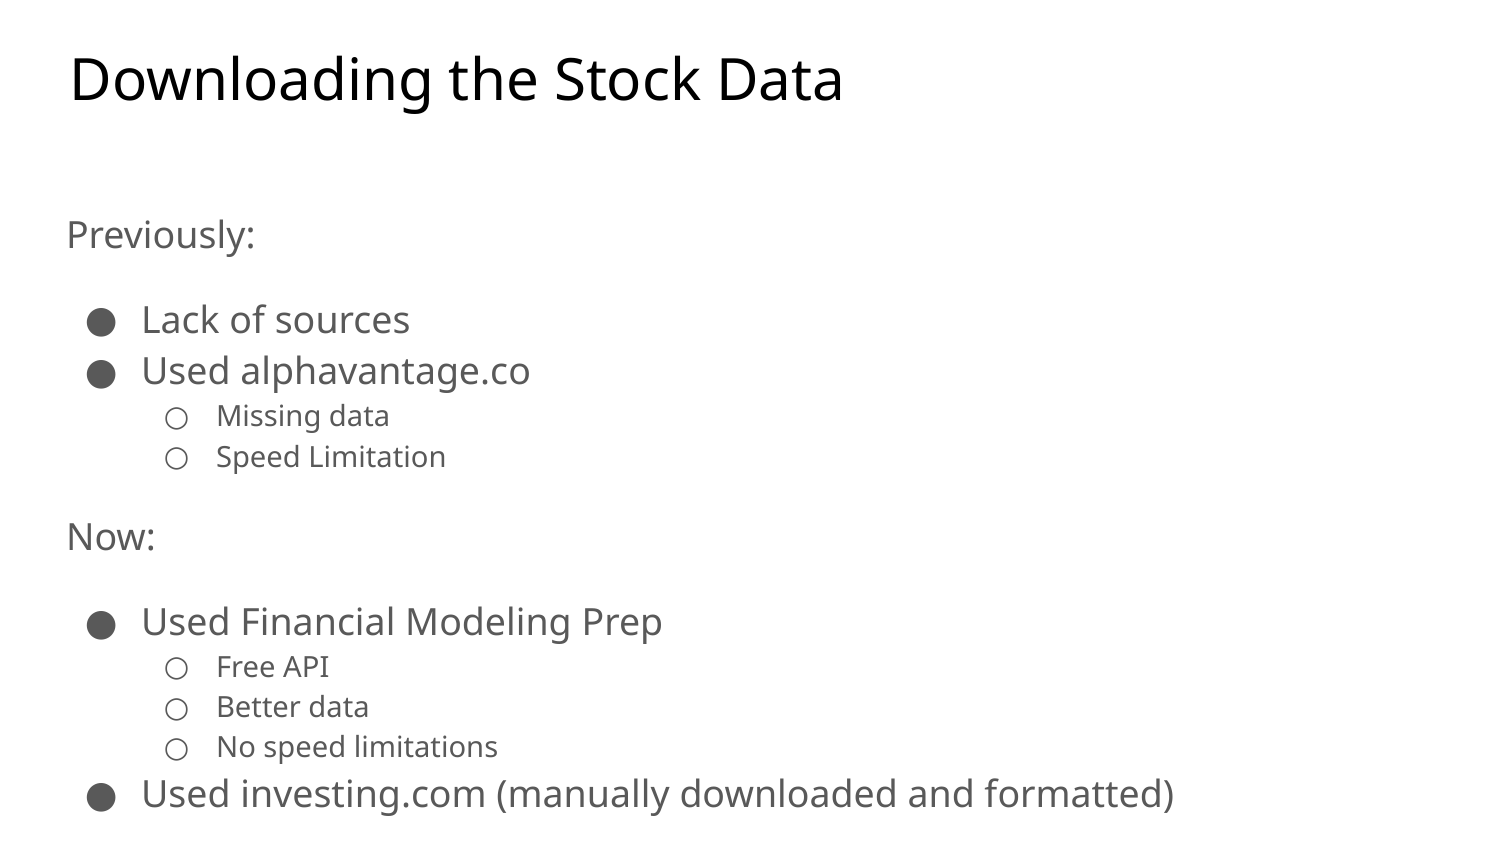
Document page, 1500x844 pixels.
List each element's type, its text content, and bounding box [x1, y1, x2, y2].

list Previously: Lack of sources Used alphavantage.co Missing data Speed Limitation Now: Used Financial Modeling Prep Free API Better data No speed limitations Used investing.com (manually downloaded and formatted) [51, 189, 1449, 750]
text_box Downloading the Stock Data [55, 42, 1449, 111]
